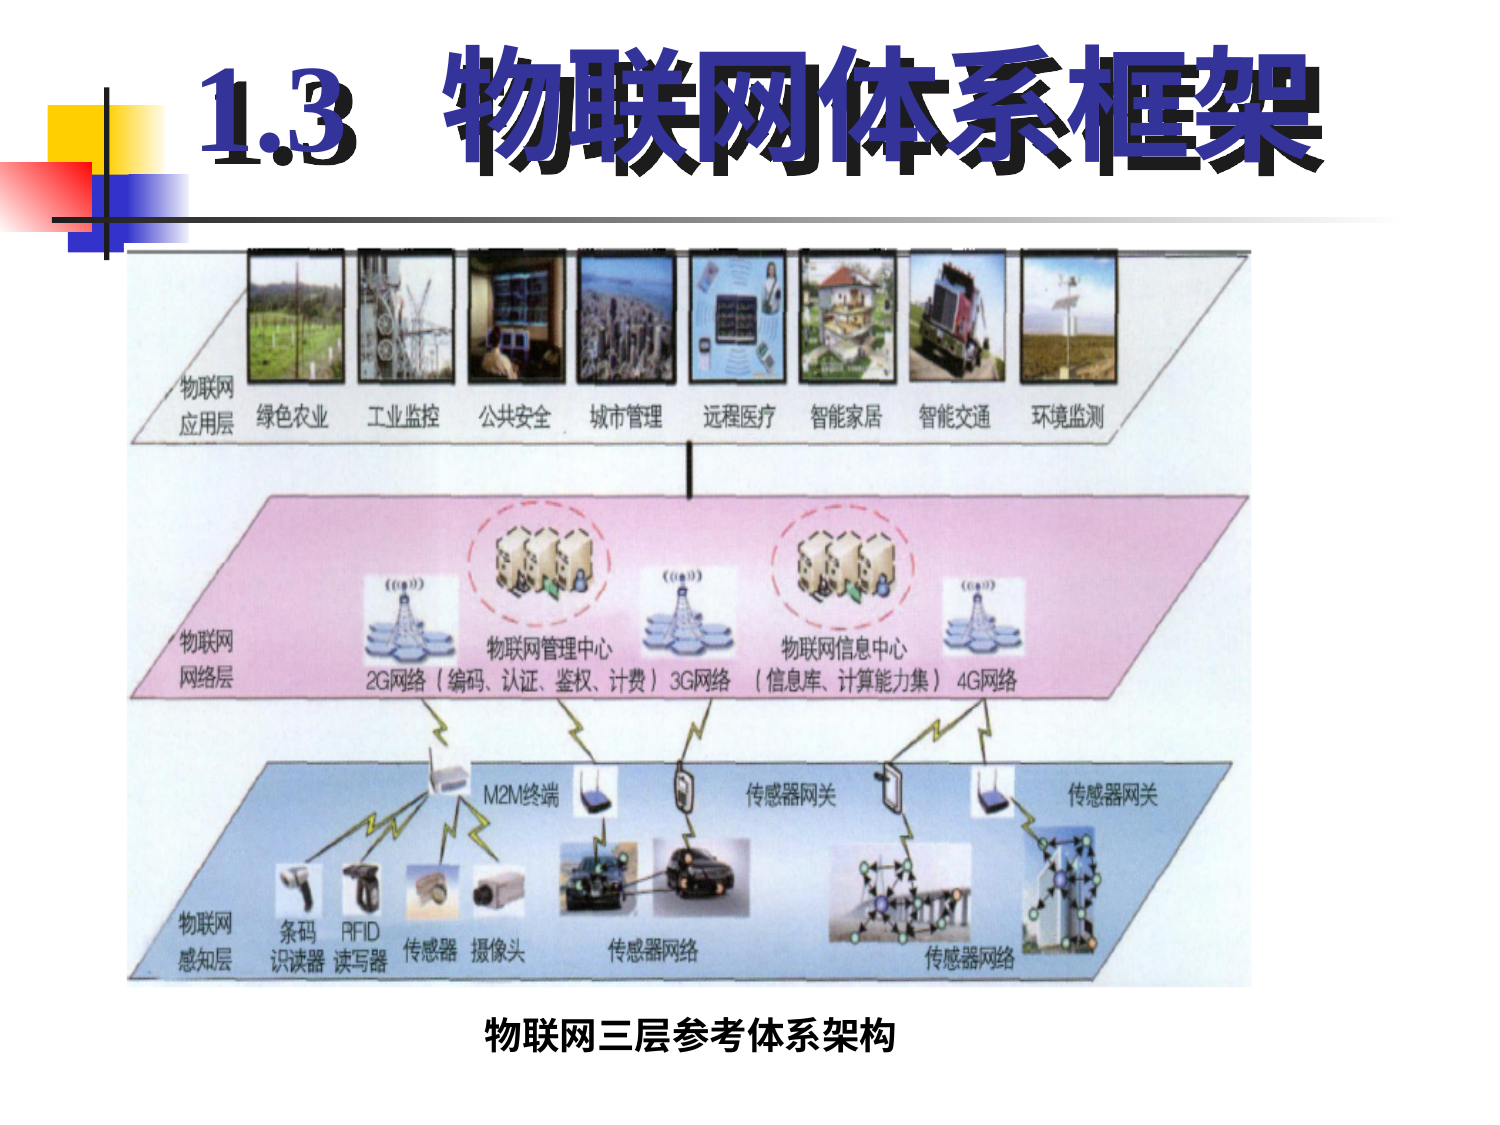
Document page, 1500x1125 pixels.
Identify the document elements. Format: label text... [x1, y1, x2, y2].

picture [123, 243, 1258, 989]
text_box 1.3 物联网体系框架 [147, 18, 1361, 184]
text_box 物联网三层参考体系架构 [392, 1000, 989, 1090]
